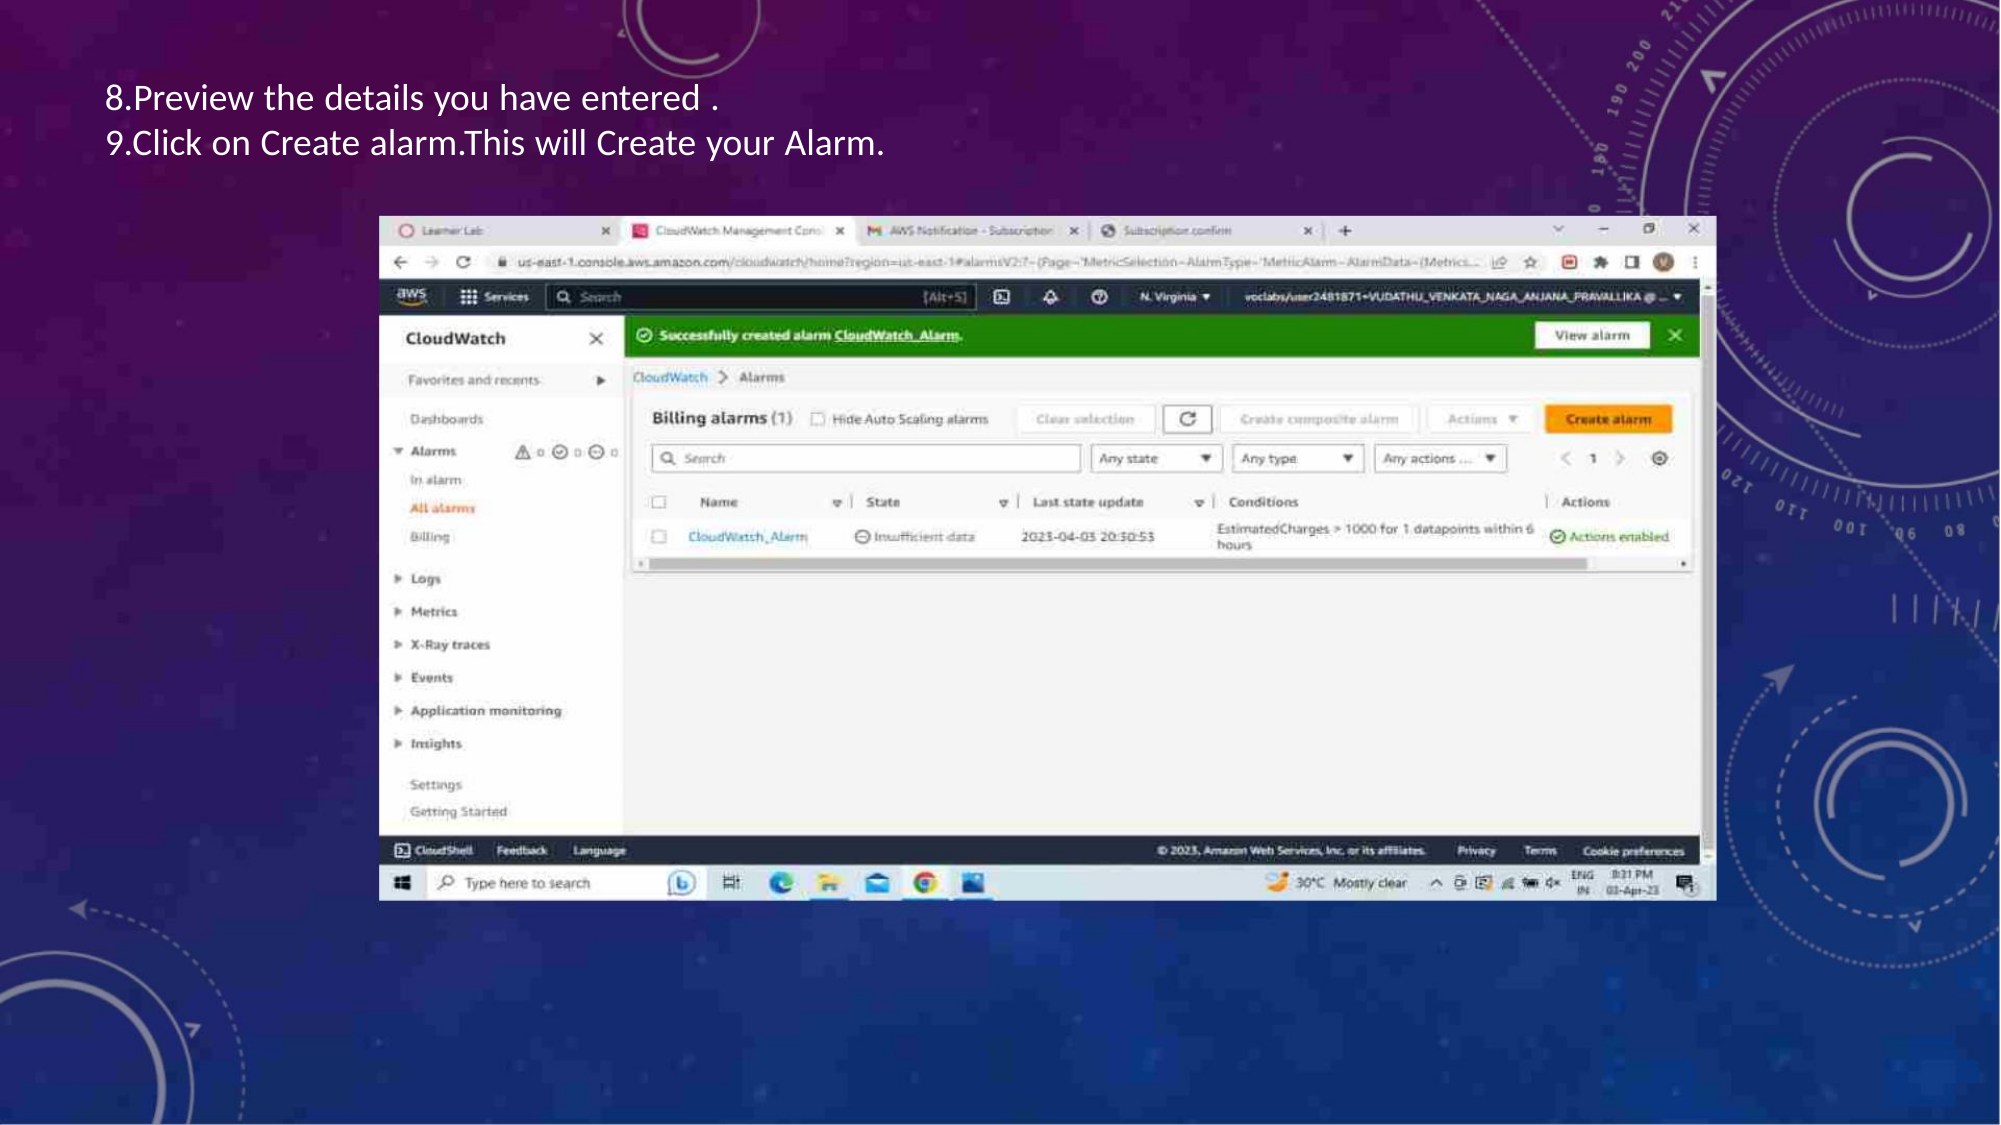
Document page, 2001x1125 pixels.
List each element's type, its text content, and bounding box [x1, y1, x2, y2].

text_box 8.Preview the details you have entered . 9.Click on Create alarm.This will Create your Alarm. [104, 80, 910, 164]
text_box [0, 0, 2000, 1125]
